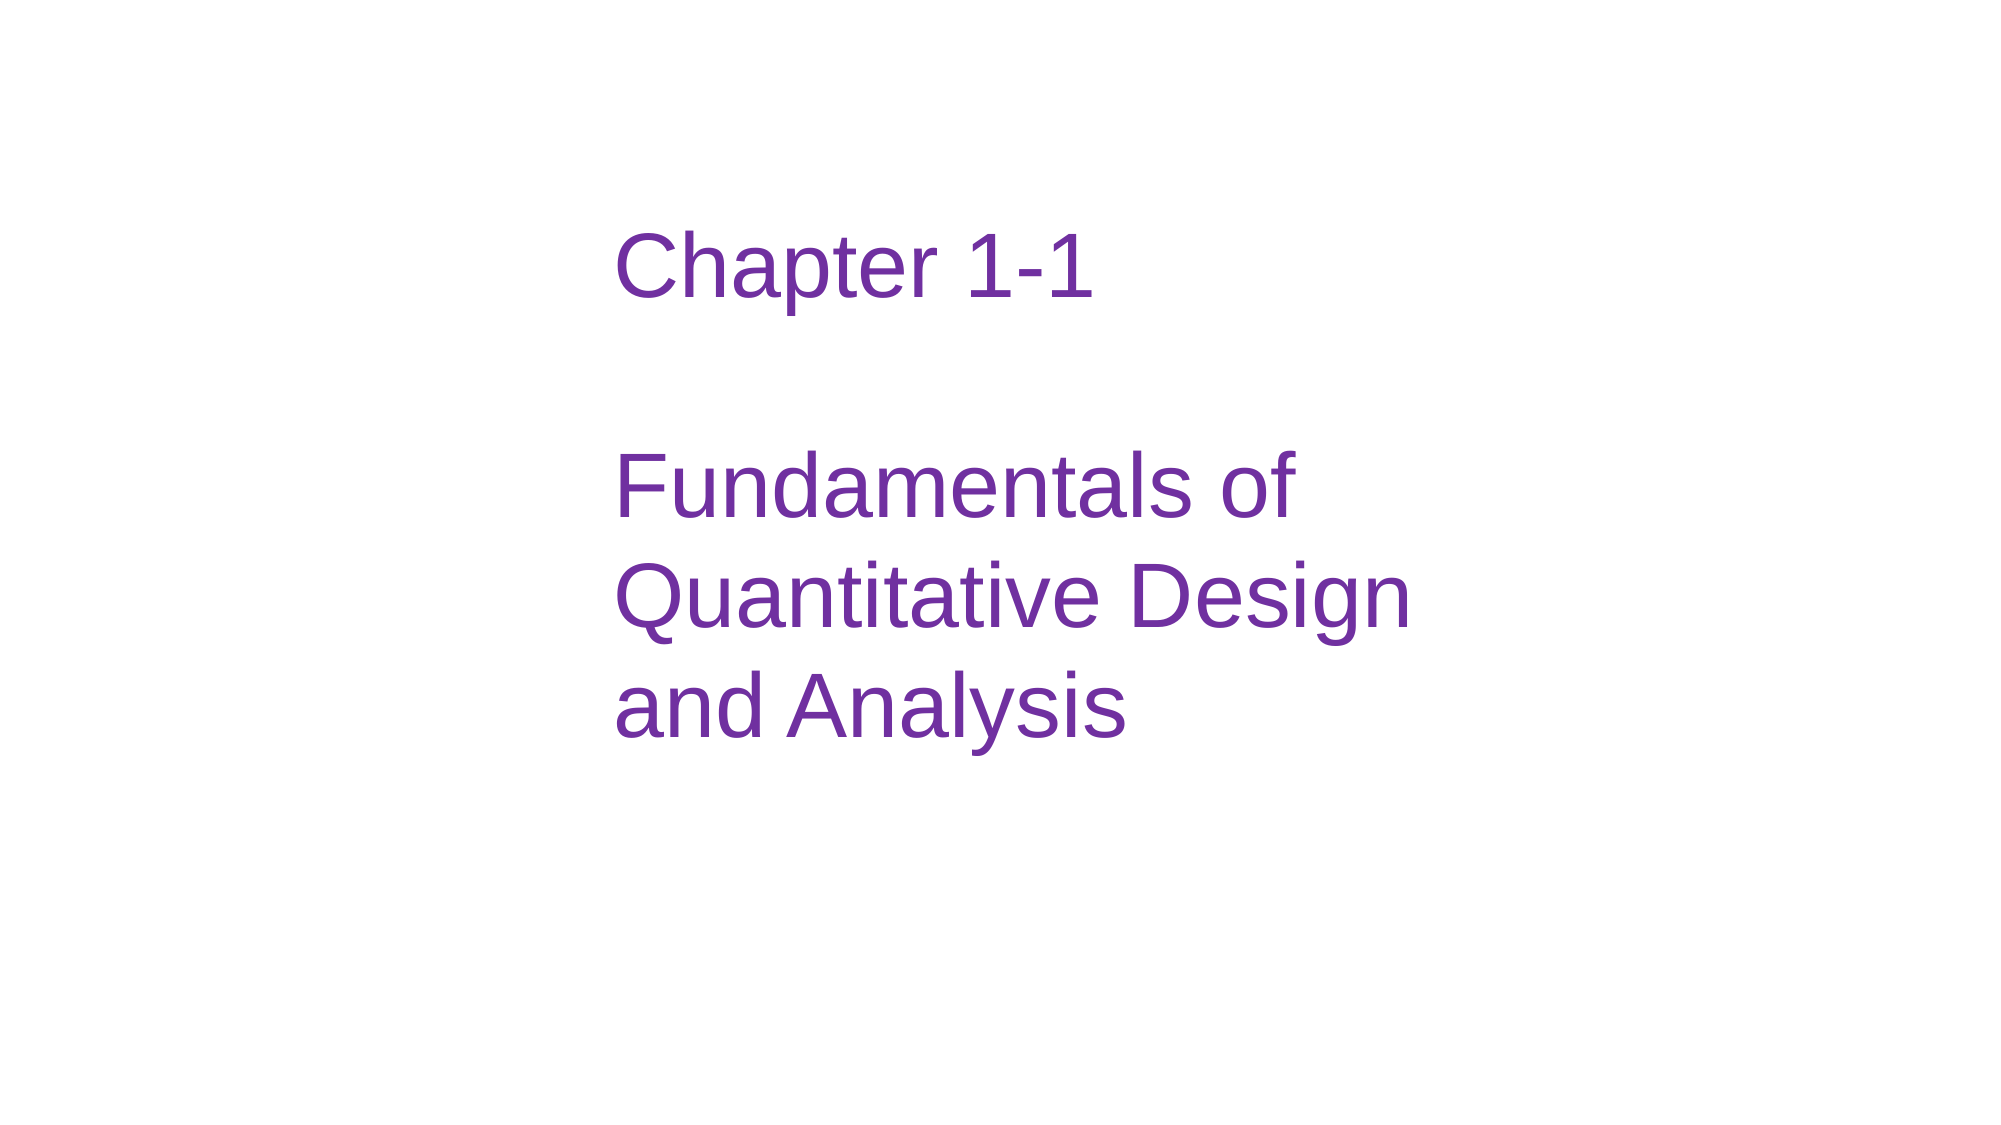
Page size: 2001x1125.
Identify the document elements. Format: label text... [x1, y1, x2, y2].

title Chapter 1-1 Fundamentals of Quantitative Design and Analysis [598, 302, 1567, 659]
